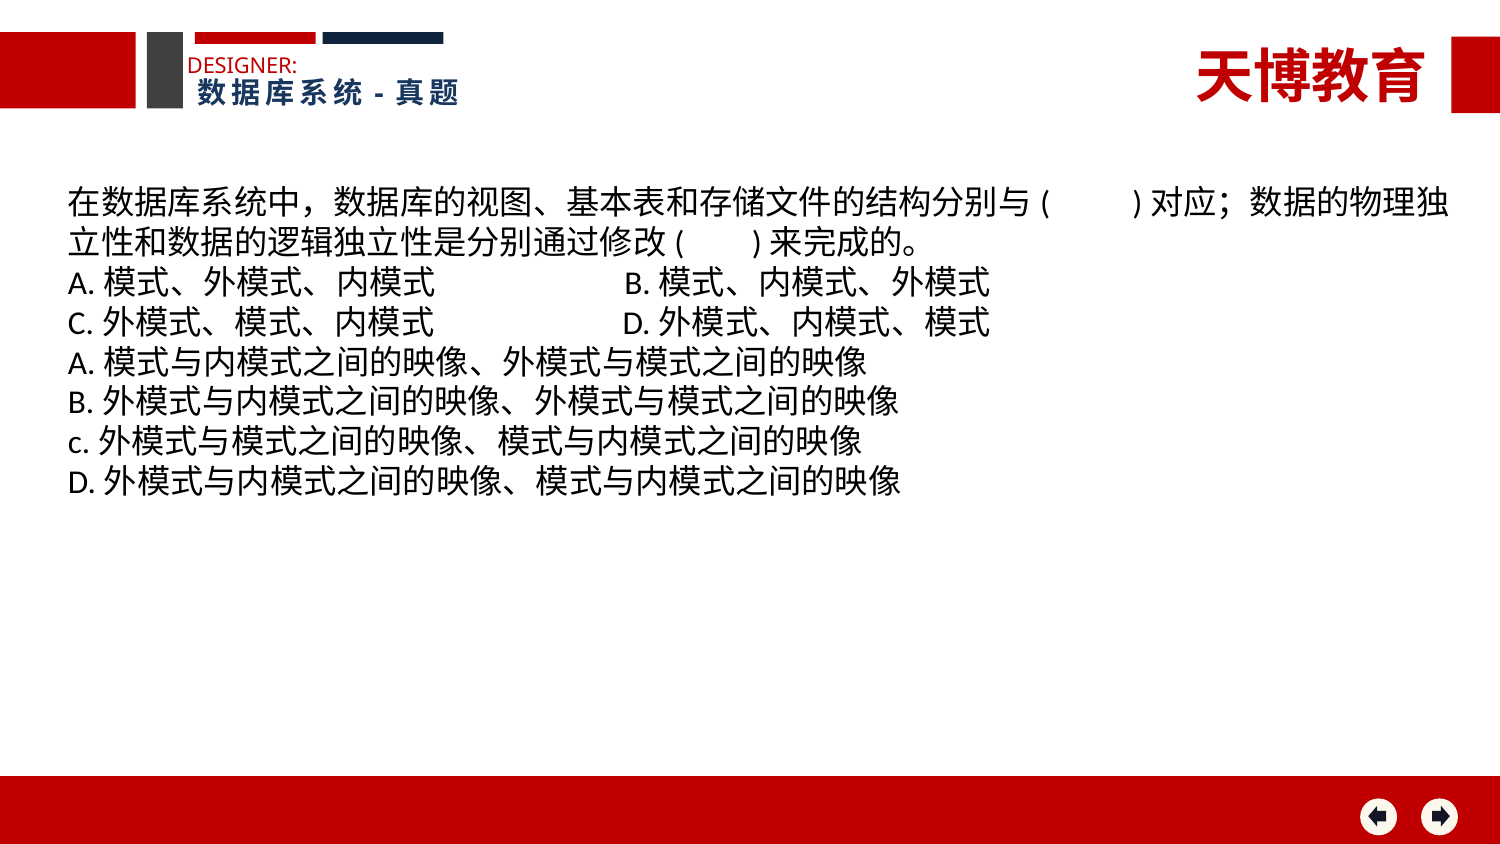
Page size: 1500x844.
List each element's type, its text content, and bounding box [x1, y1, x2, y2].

text_box 在数据库系统中，数据库的视图、基本表和存储文件的结构分别与( )对应；数据的物理独立性和数据的逻辑独立性是分别通过修改( )来完成的。 A.模式、外模式、内模式 B.模式、内模式、外模式 C.外模式、模式、内模式 D.外模式、内模式、模式 A.模式与内模式之间的映像、外模式与模式之间的映像 B.外模式与内模式之间的映像、外模式与模式之间的映像 c.外模式与模式之间的映像、模式与内模式之间的映像 D.外模式与内模式之间的映像、模式与内模式之间的映像 [53, 173, 1493, 548]
text_box 天博教育 [1180, 32, 1444, 117]
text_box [194, 31, 444, 45]
text_box 数据库系统-真题 [182, 67, 933, 118]
text_box DESIGNER: [172, 43, 313, 85]
